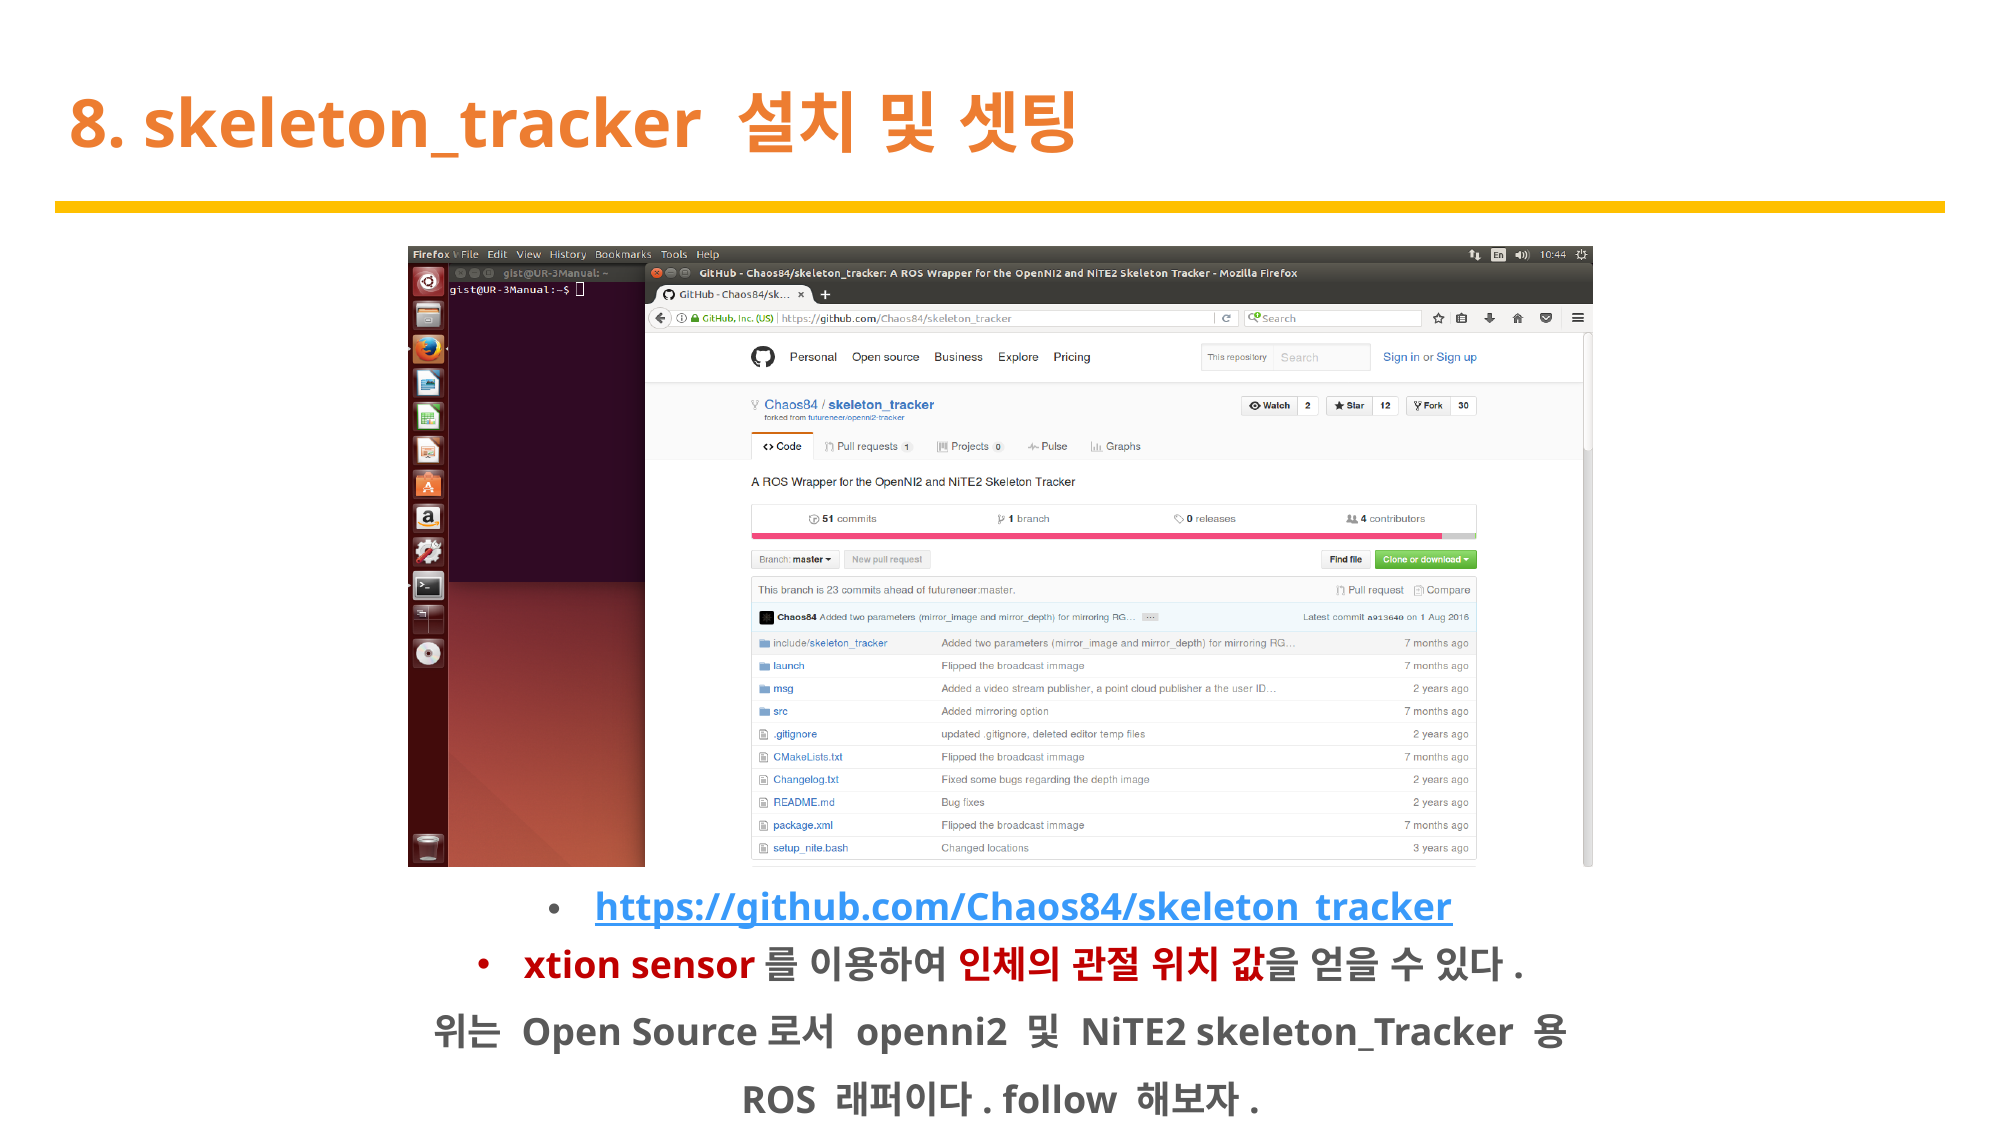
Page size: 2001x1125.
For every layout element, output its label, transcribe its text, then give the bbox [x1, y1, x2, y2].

text_box 8. skeleton_tracker 설치 및 셋팅 [54, 73, 1927, 168]
picture [408, 246, 1593, 867]
text_box https://github.com/Chaos84/skeleton_tracker [504, 867, 1497, 910]
text_box xtion sensor를 이용하여 인체의 관절 위치 값을 얻을 수 있다. 위는 Open Source로서 openni2 및 NiTE2 skeleton_Tracker 용 ROS 래퍼이다. follow 해보자. [408, 910, 1593, 1125]
